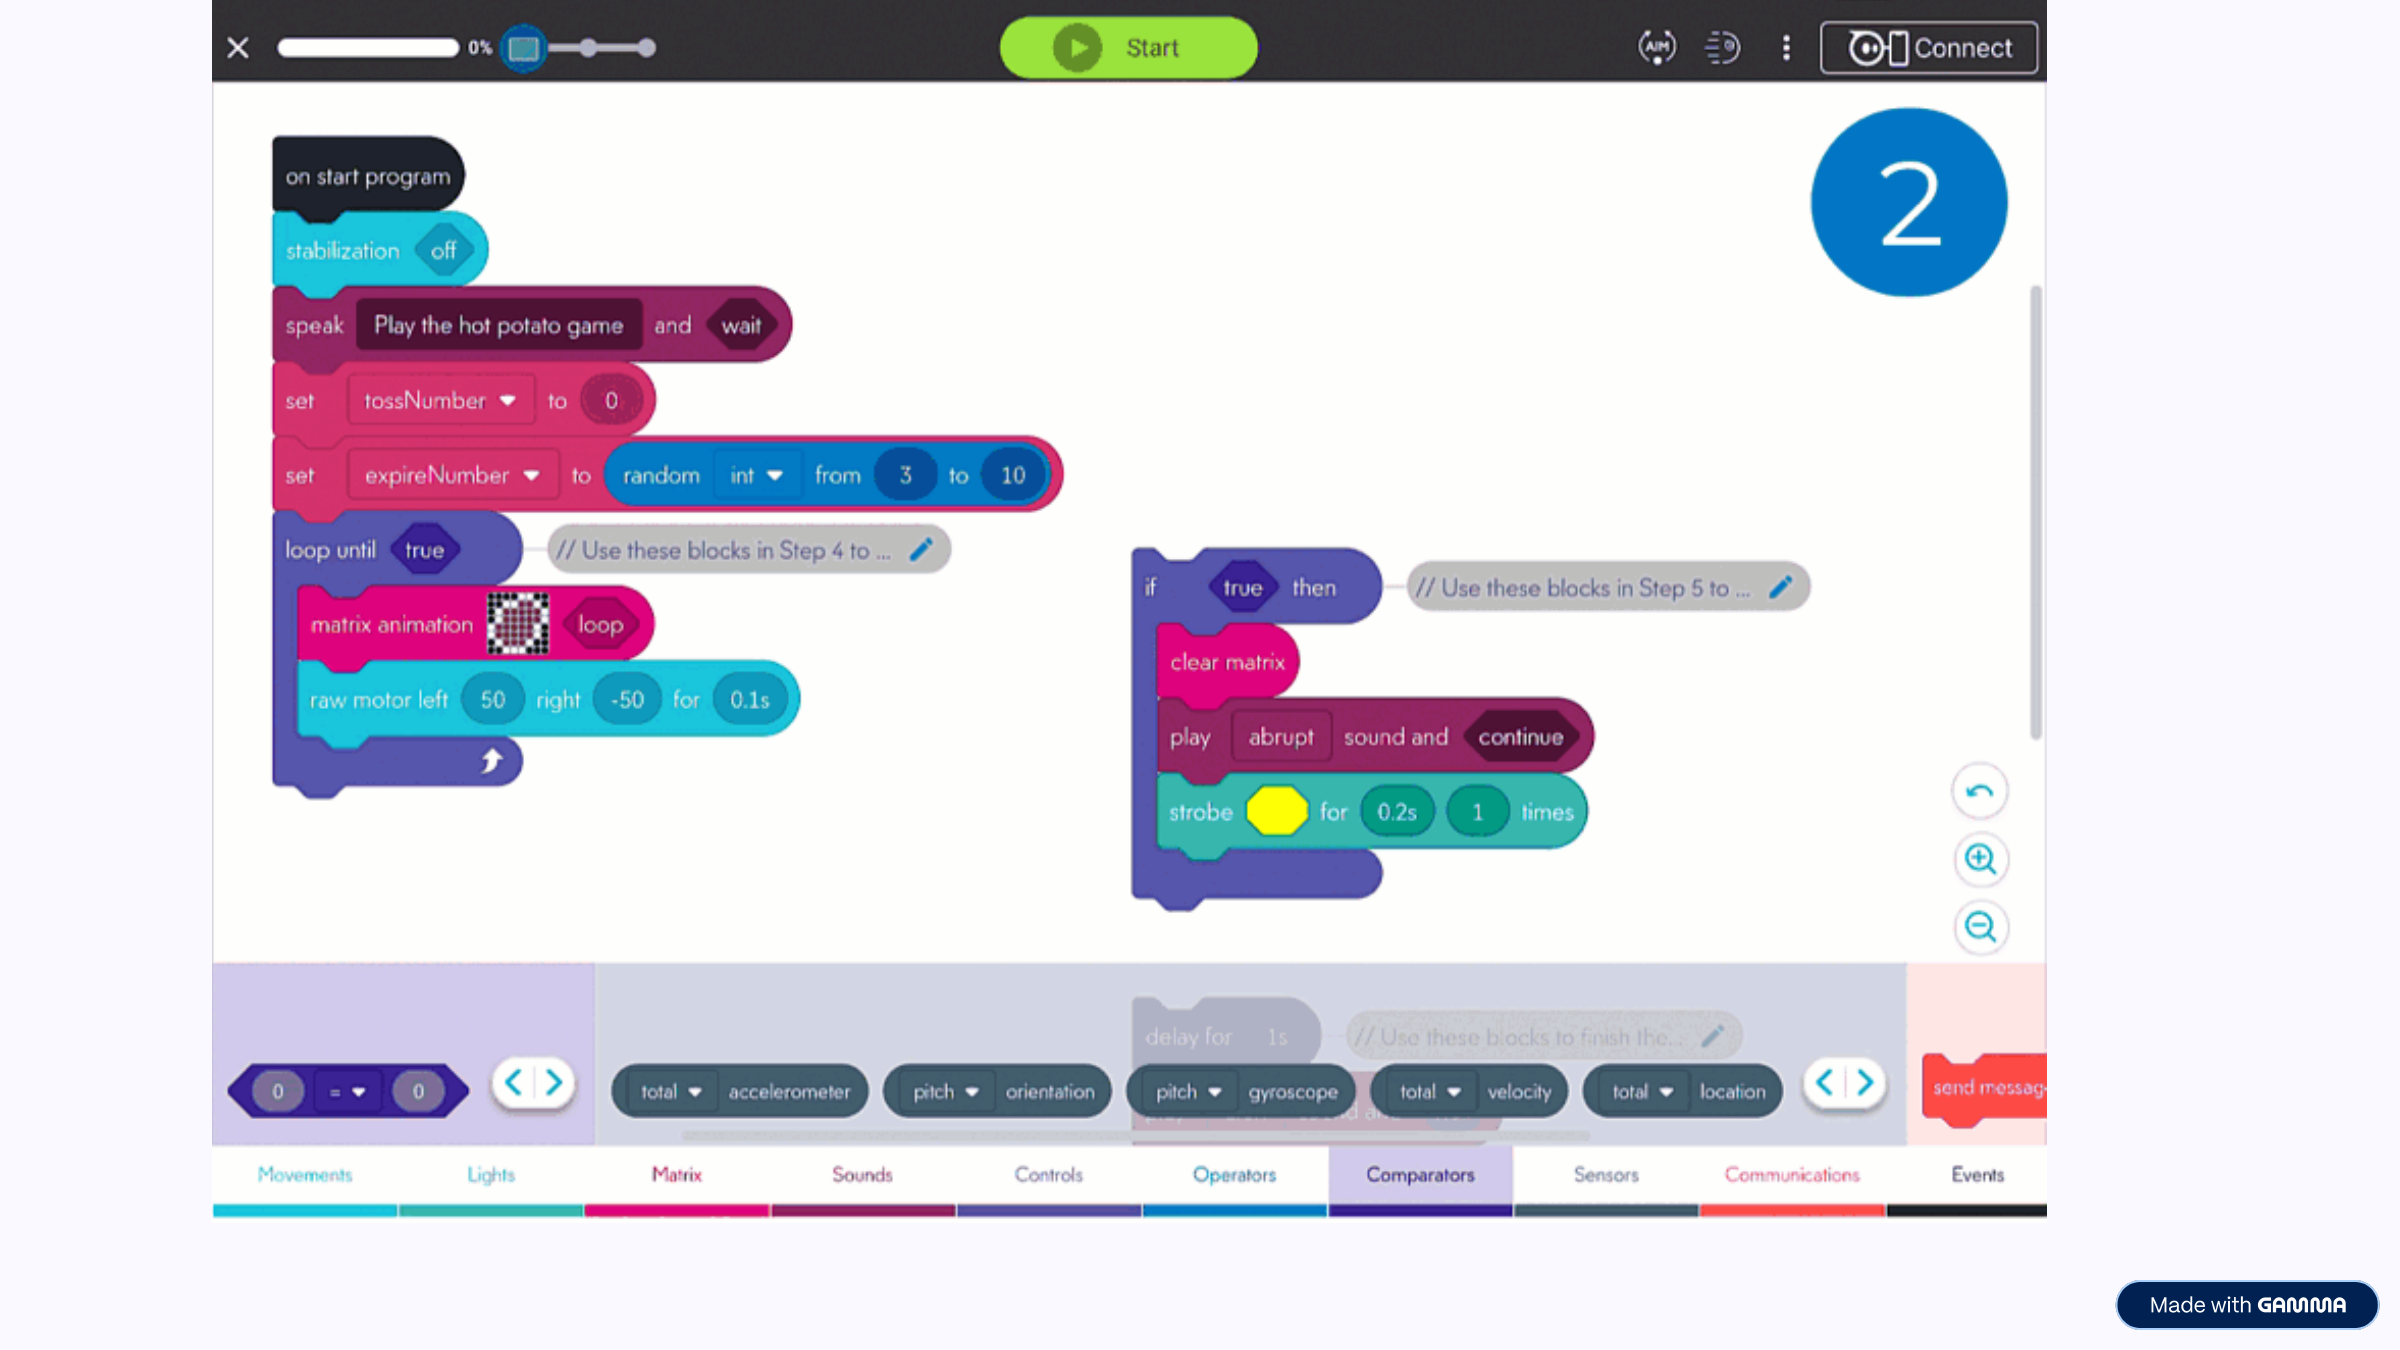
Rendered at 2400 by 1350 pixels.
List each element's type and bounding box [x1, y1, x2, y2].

picture [212, 0, 2047, 1224]
picture [2106, 1271, 2389, 1339]
